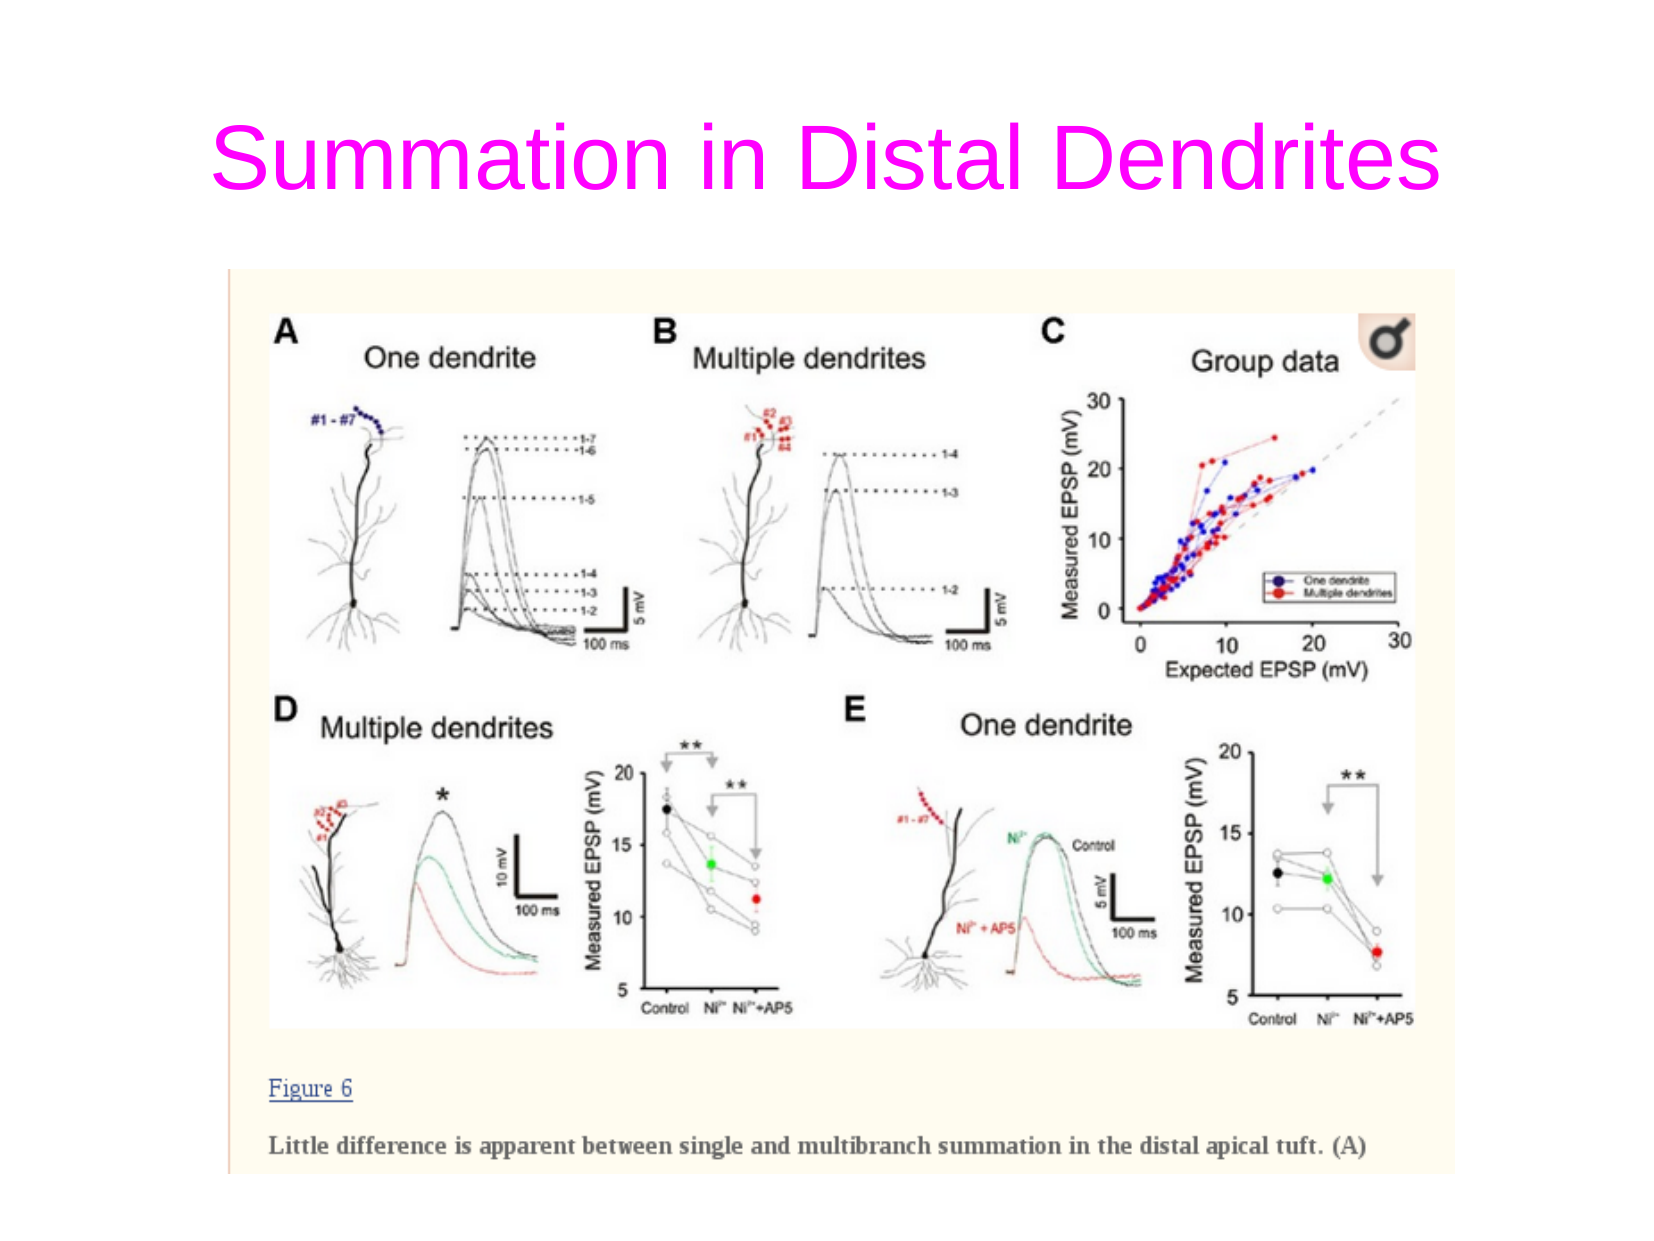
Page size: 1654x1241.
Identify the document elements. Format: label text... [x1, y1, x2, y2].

picture [224, 269, 1456, 1174]
text_box Summation in Distal Dendrites [82, 49, 1571, 257]
